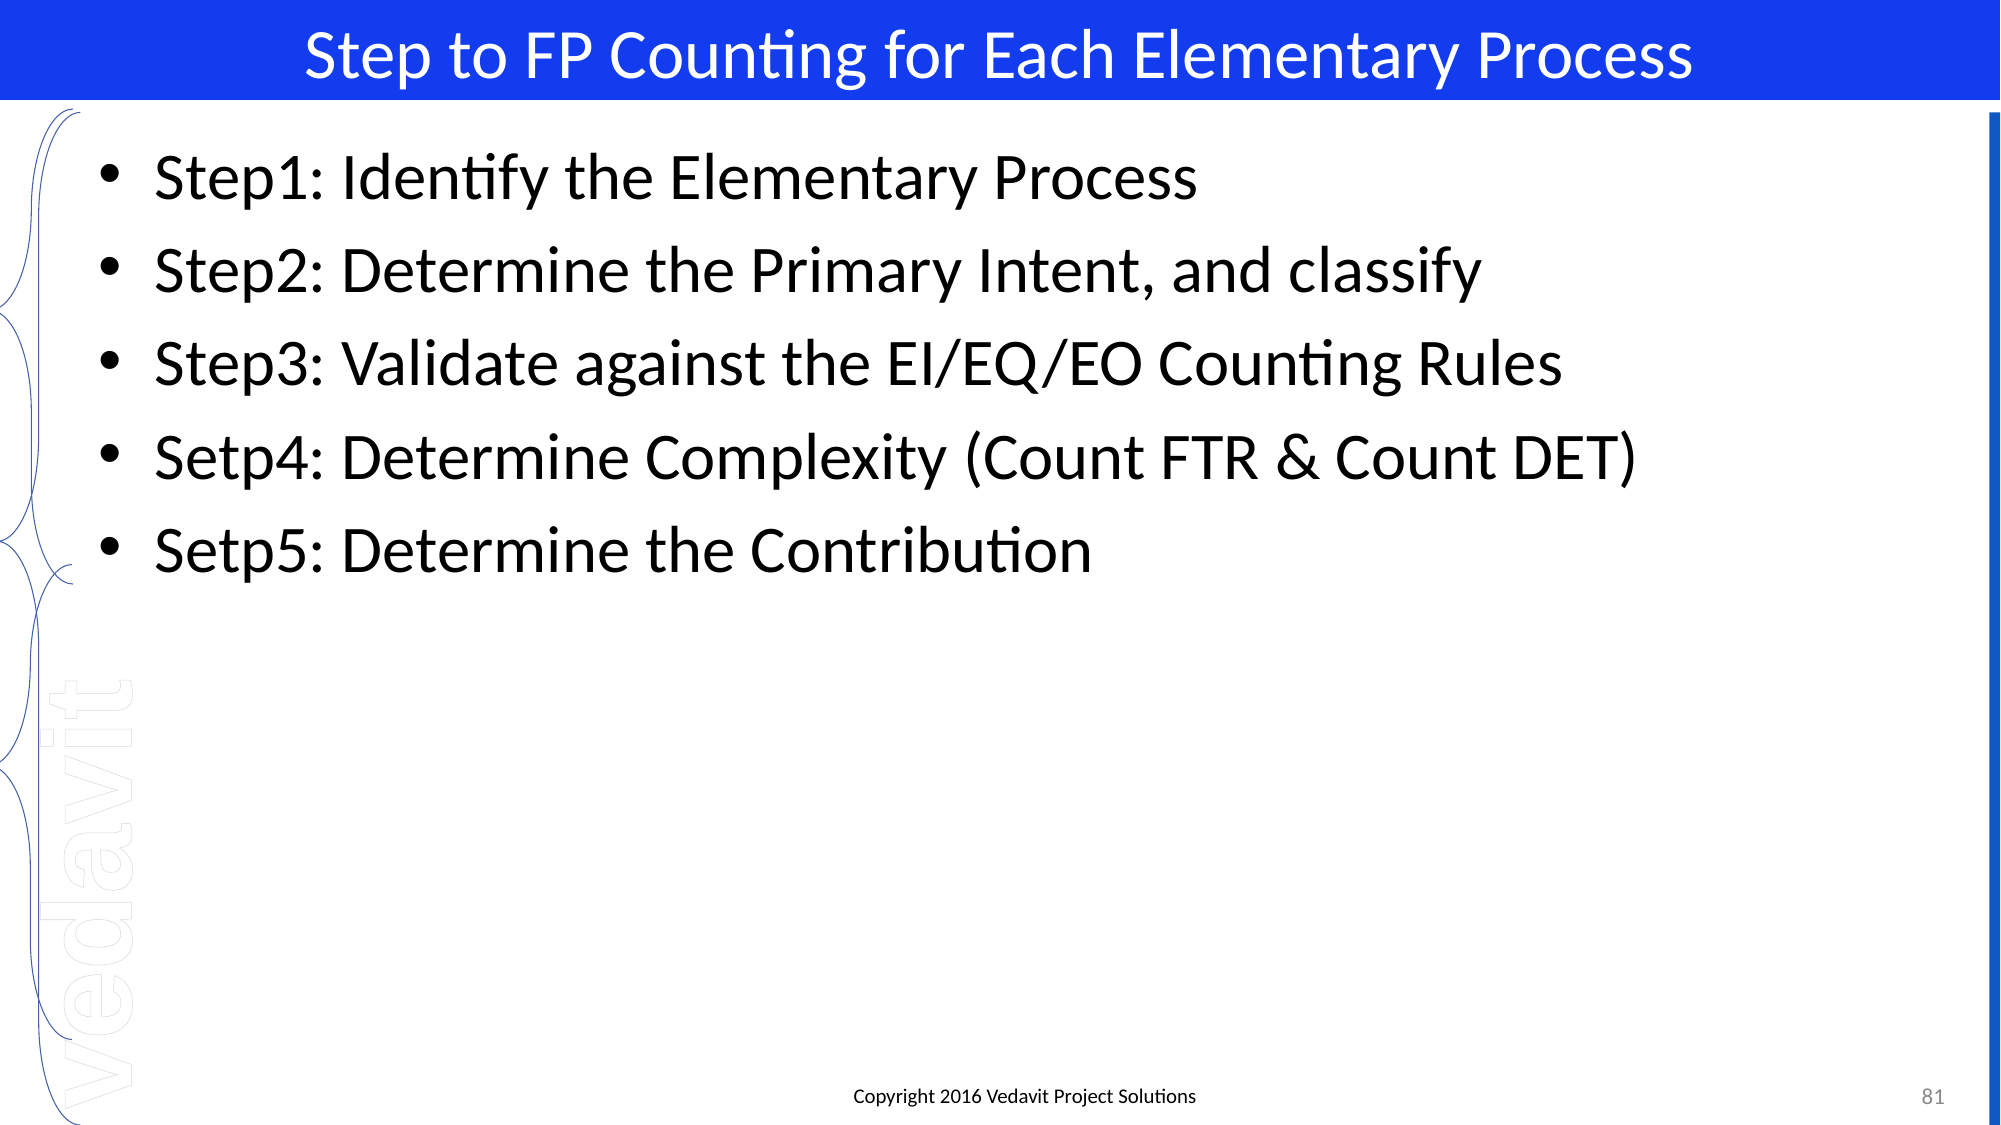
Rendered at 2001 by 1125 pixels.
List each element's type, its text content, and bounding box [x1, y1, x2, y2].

slide_number 81 [1866, 1065, 2000, 1125]
title Step to FP Counting for Each Elementary Process [0, 0, 2000, 100]
list Step1: Identify the Elementary Process Step2: Determine the Primary Intent, and classify Step3: Validate against the EI/EQ/EO Counting Rules Setp4: Determine Complexity (Count FTR & Count DET) Setp5: Determine the Contribution [83, 125, 1884, 975]
